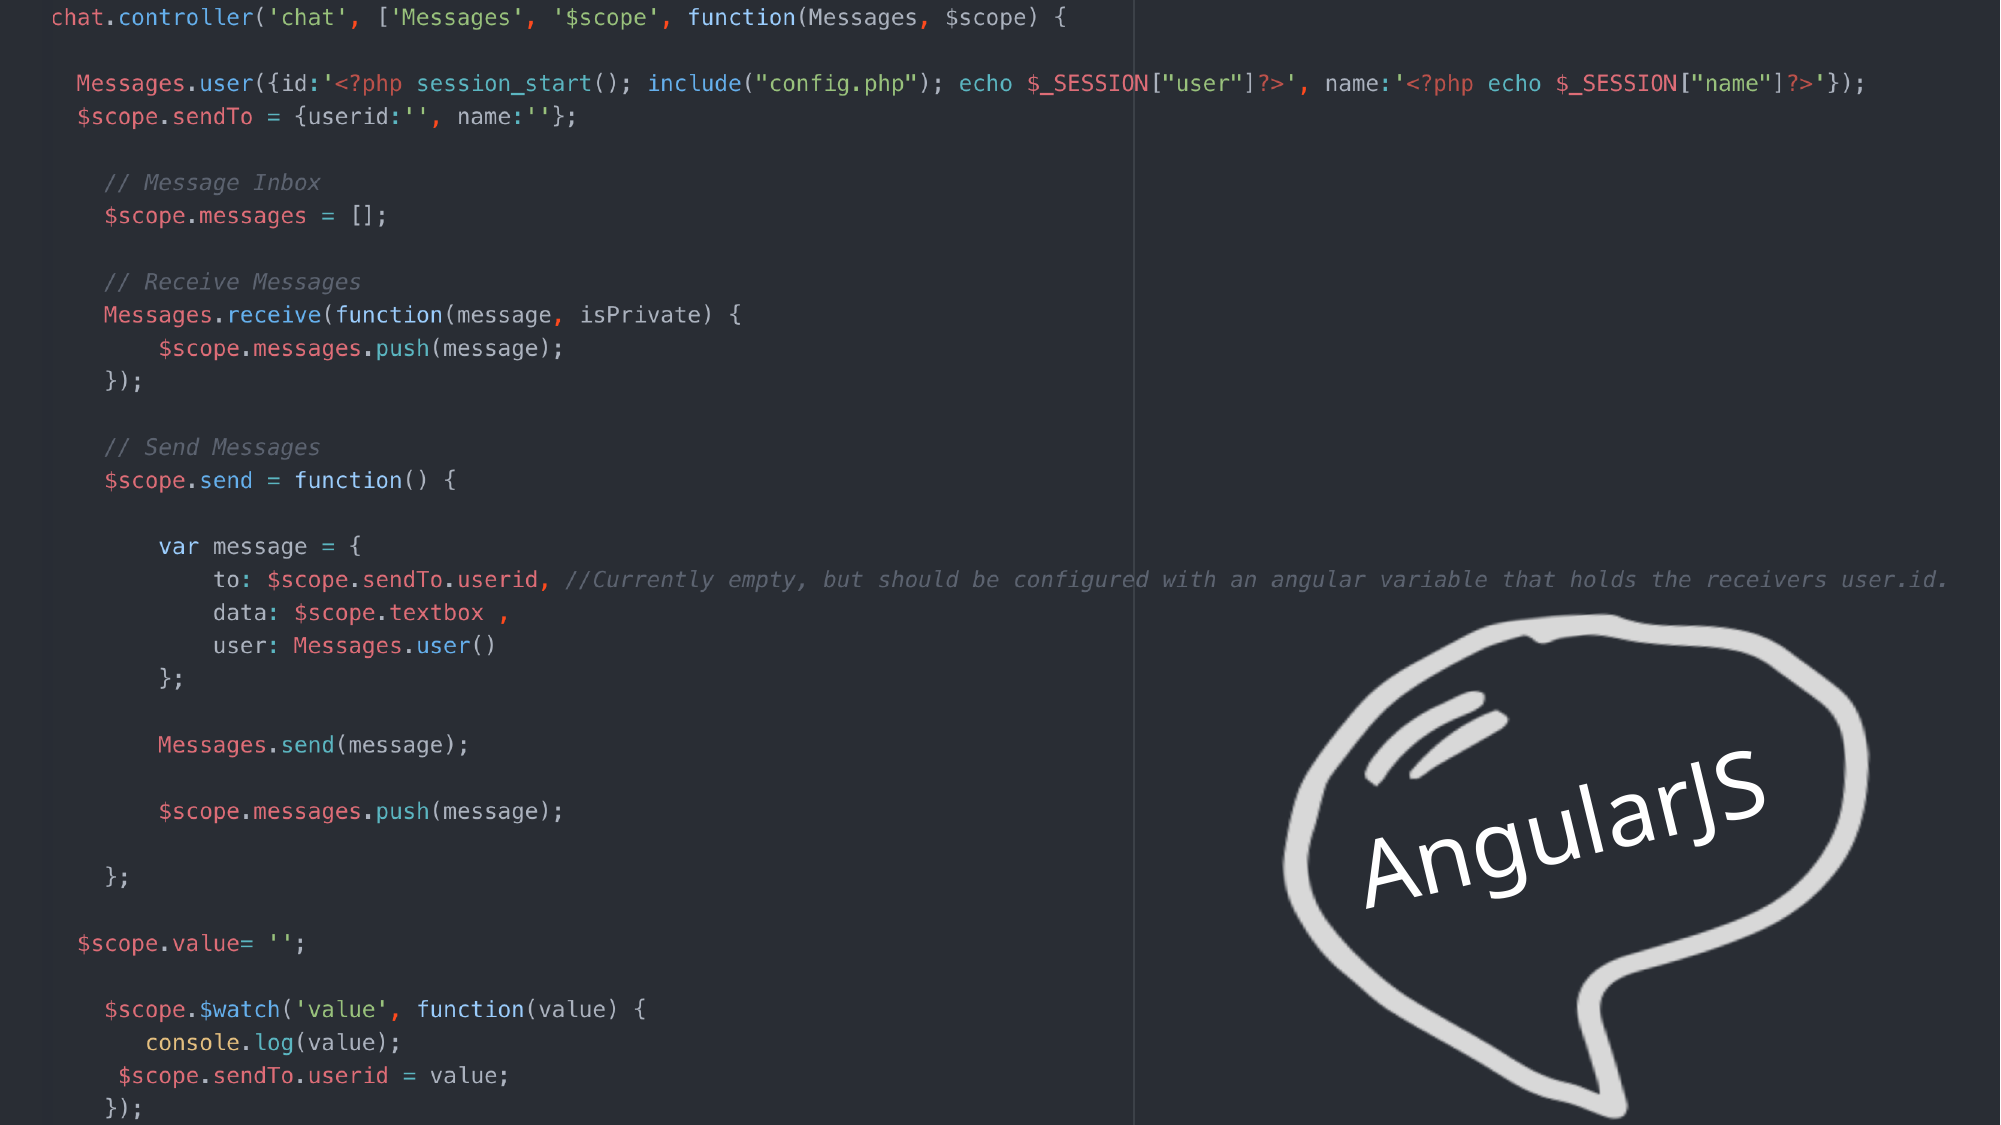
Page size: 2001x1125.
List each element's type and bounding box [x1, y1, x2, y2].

picture [1261, 612, 1898, 1125]
list [42, 0, 1958, 1125]
